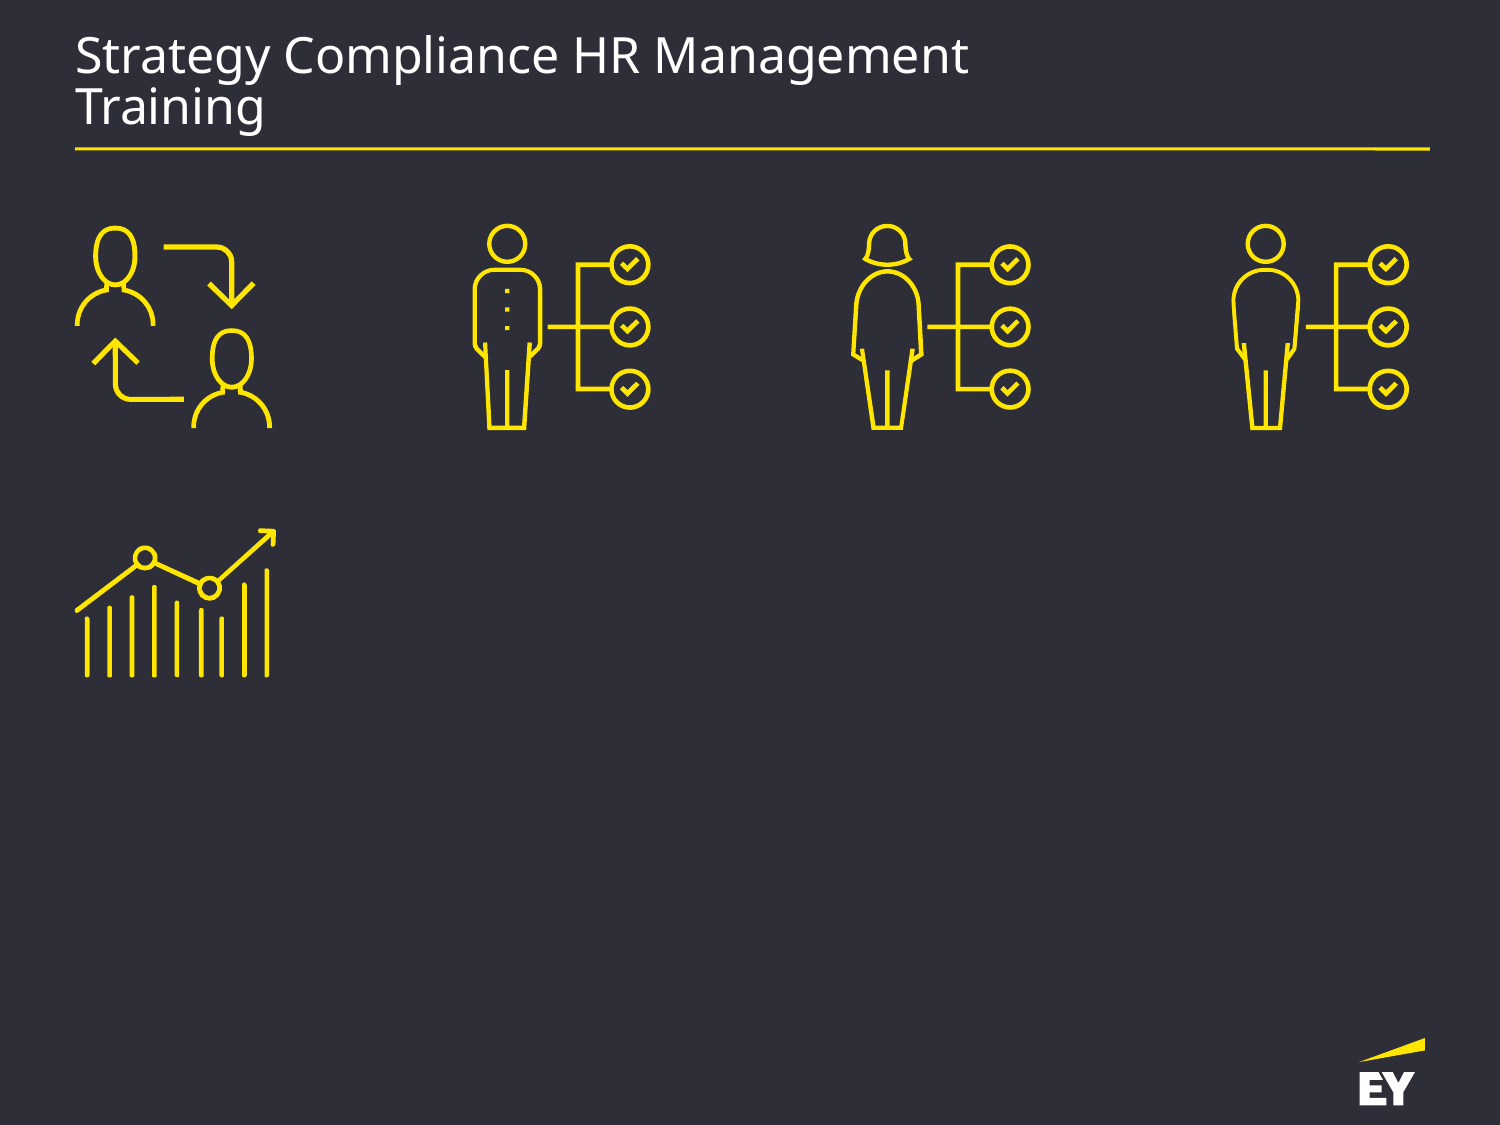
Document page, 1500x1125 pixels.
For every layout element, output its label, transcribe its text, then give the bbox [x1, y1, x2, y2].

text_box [74, 528, 277, 678]
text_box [74, 225, 273, 429]
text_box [850, 223, 1032, 431]
title Strategy Compliance HR Management Training [75, 33, 1425, 131]
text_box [472, 223, 651, 431]
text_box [1230, 223, 1410, 431]
